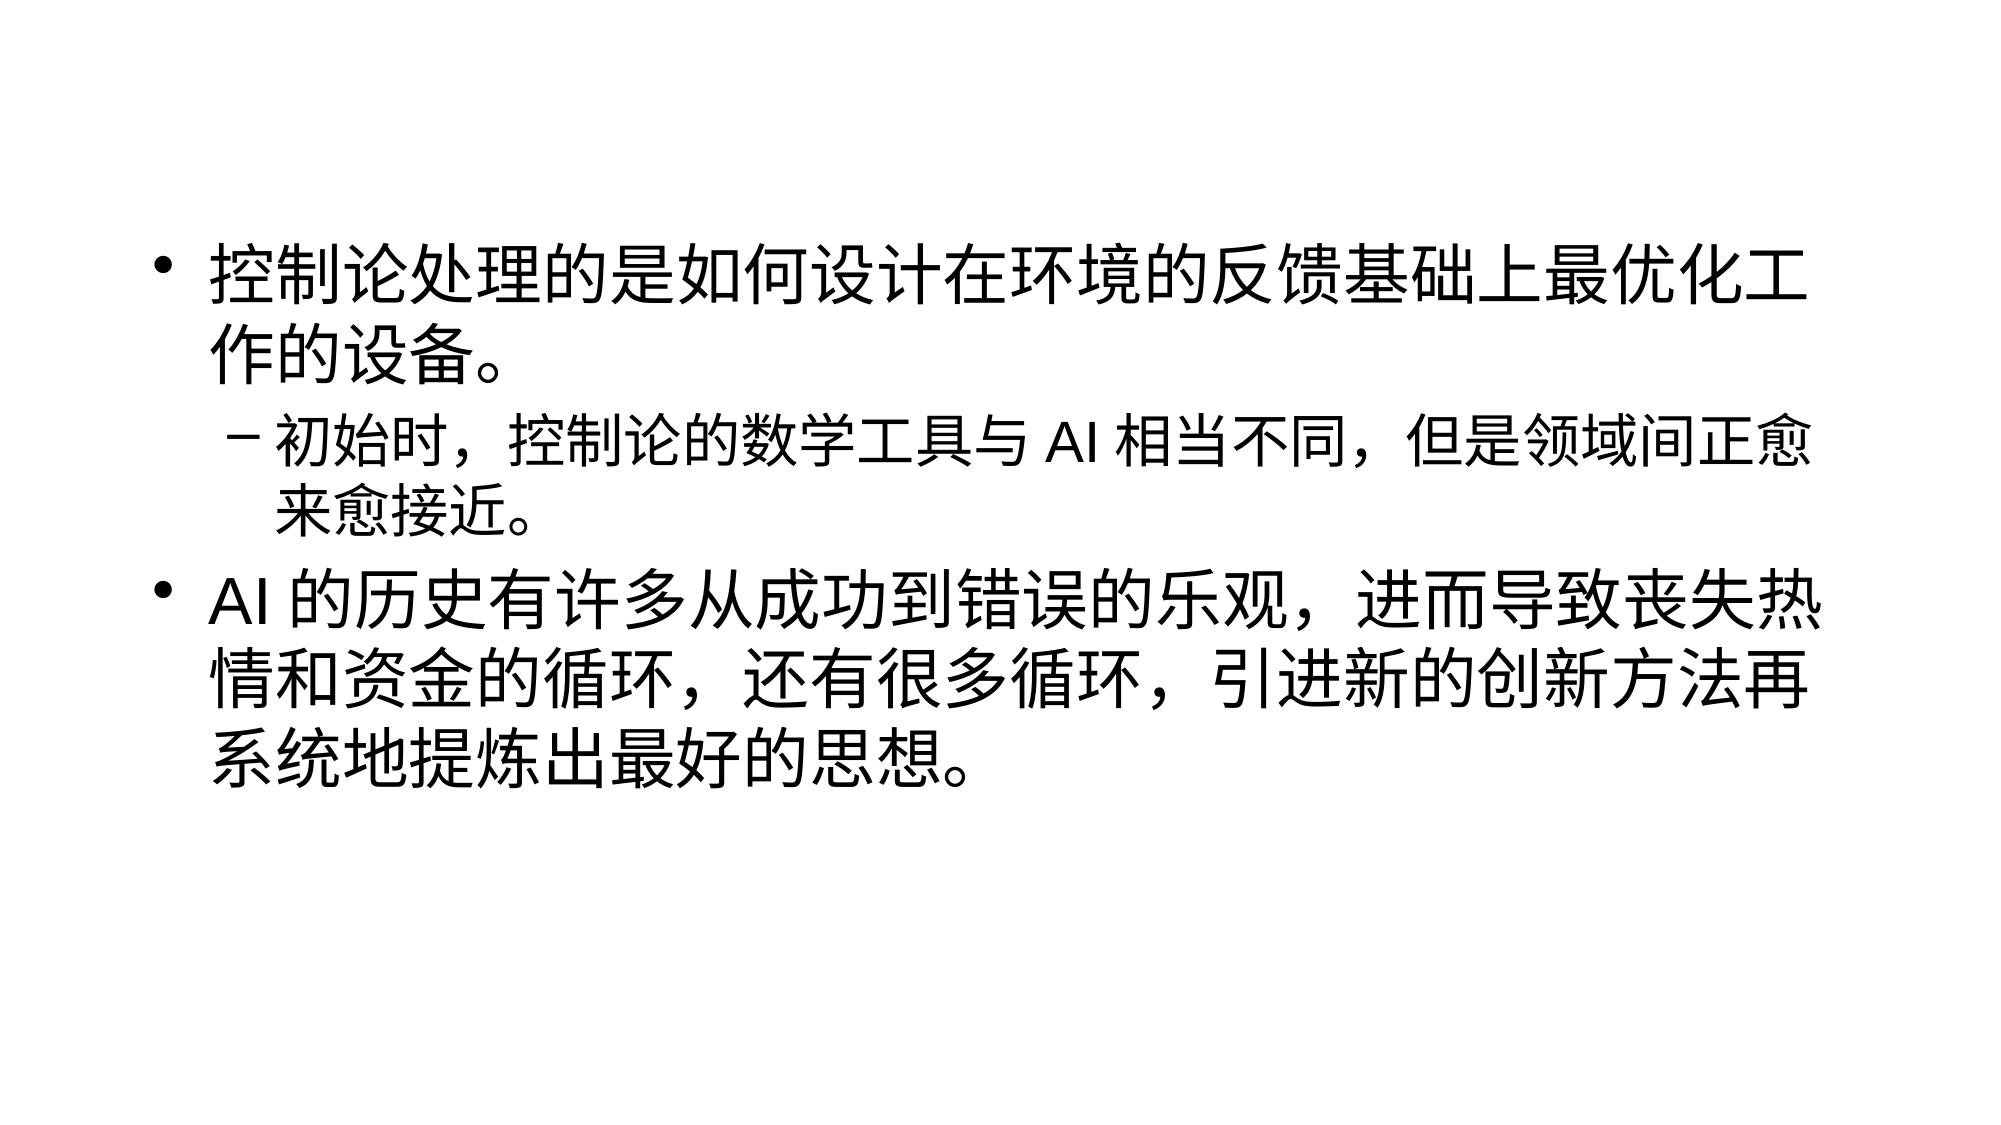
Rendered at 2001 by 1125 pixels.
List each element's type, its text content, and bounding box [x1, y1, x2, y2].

list 控制论处理的是如何设计在环境的反馈基础上最优化工作的设备。 初始时，控制论的数学工具与AI相当不同，但是领域间正愈来愈接近。 AI的历史有许多从成功到错误的乐观，进而导致丧失热情和资金的循环，还有很多循环，引进新的创新方法再系统地提炼出最好的思想。 [137, 224, 1875, 968]
